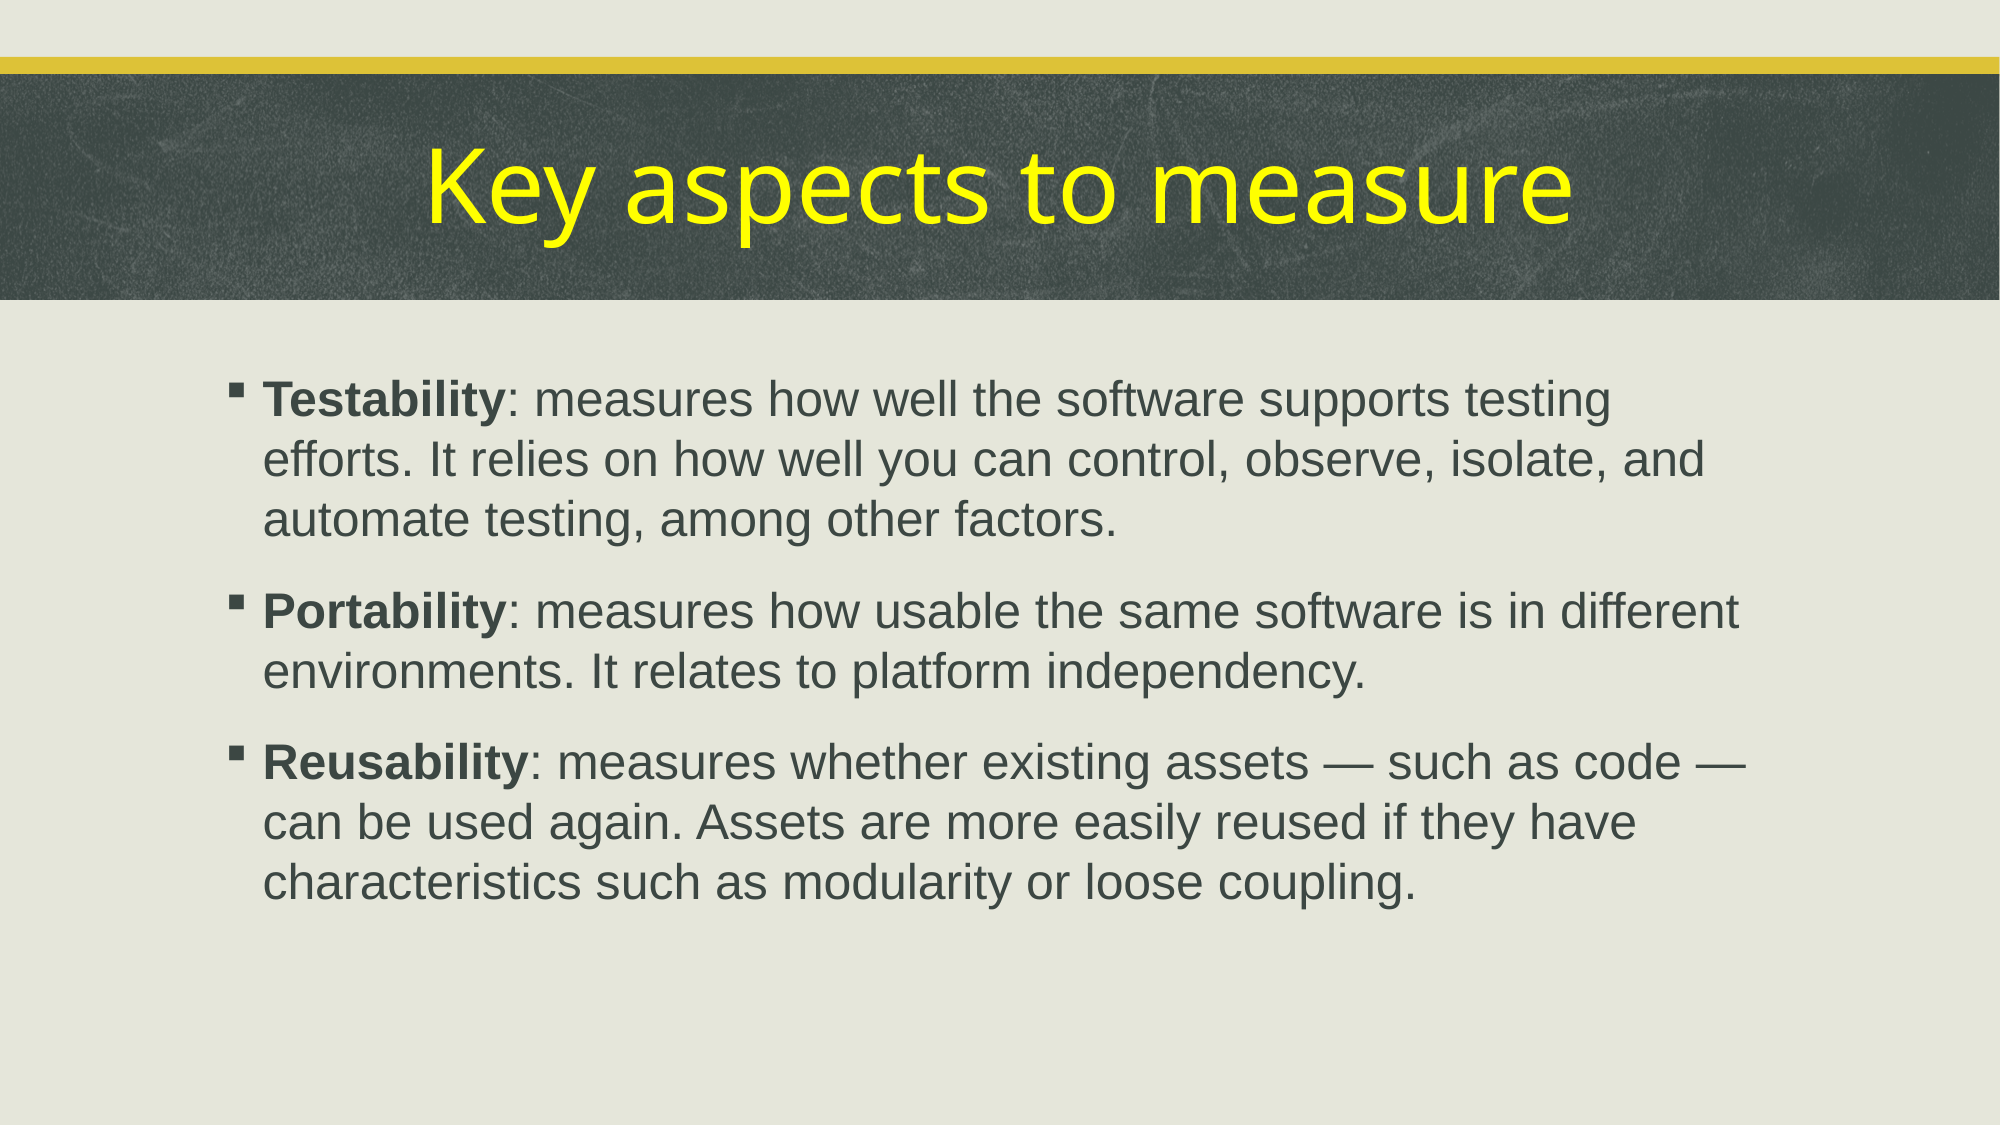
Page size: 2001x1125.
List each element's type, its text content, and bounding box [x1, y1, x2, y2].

list Testability: measures how well the software supports testing efforts. It relies on how well you can control, observe, isolate, and automate testing, among other factors. Portability: measures how usable the same software is in different environments. It relates to platform independency. Reusability: measures whether existing assets — such as code — can be used again. Assets are more easily reused if they have characteristics such as modularity or loose coupling. [210, 359, 1790, 1014]
picture [0, 74, 2000, 300]
text_box Key aspects to measure [49, 112, 1950, 252]
